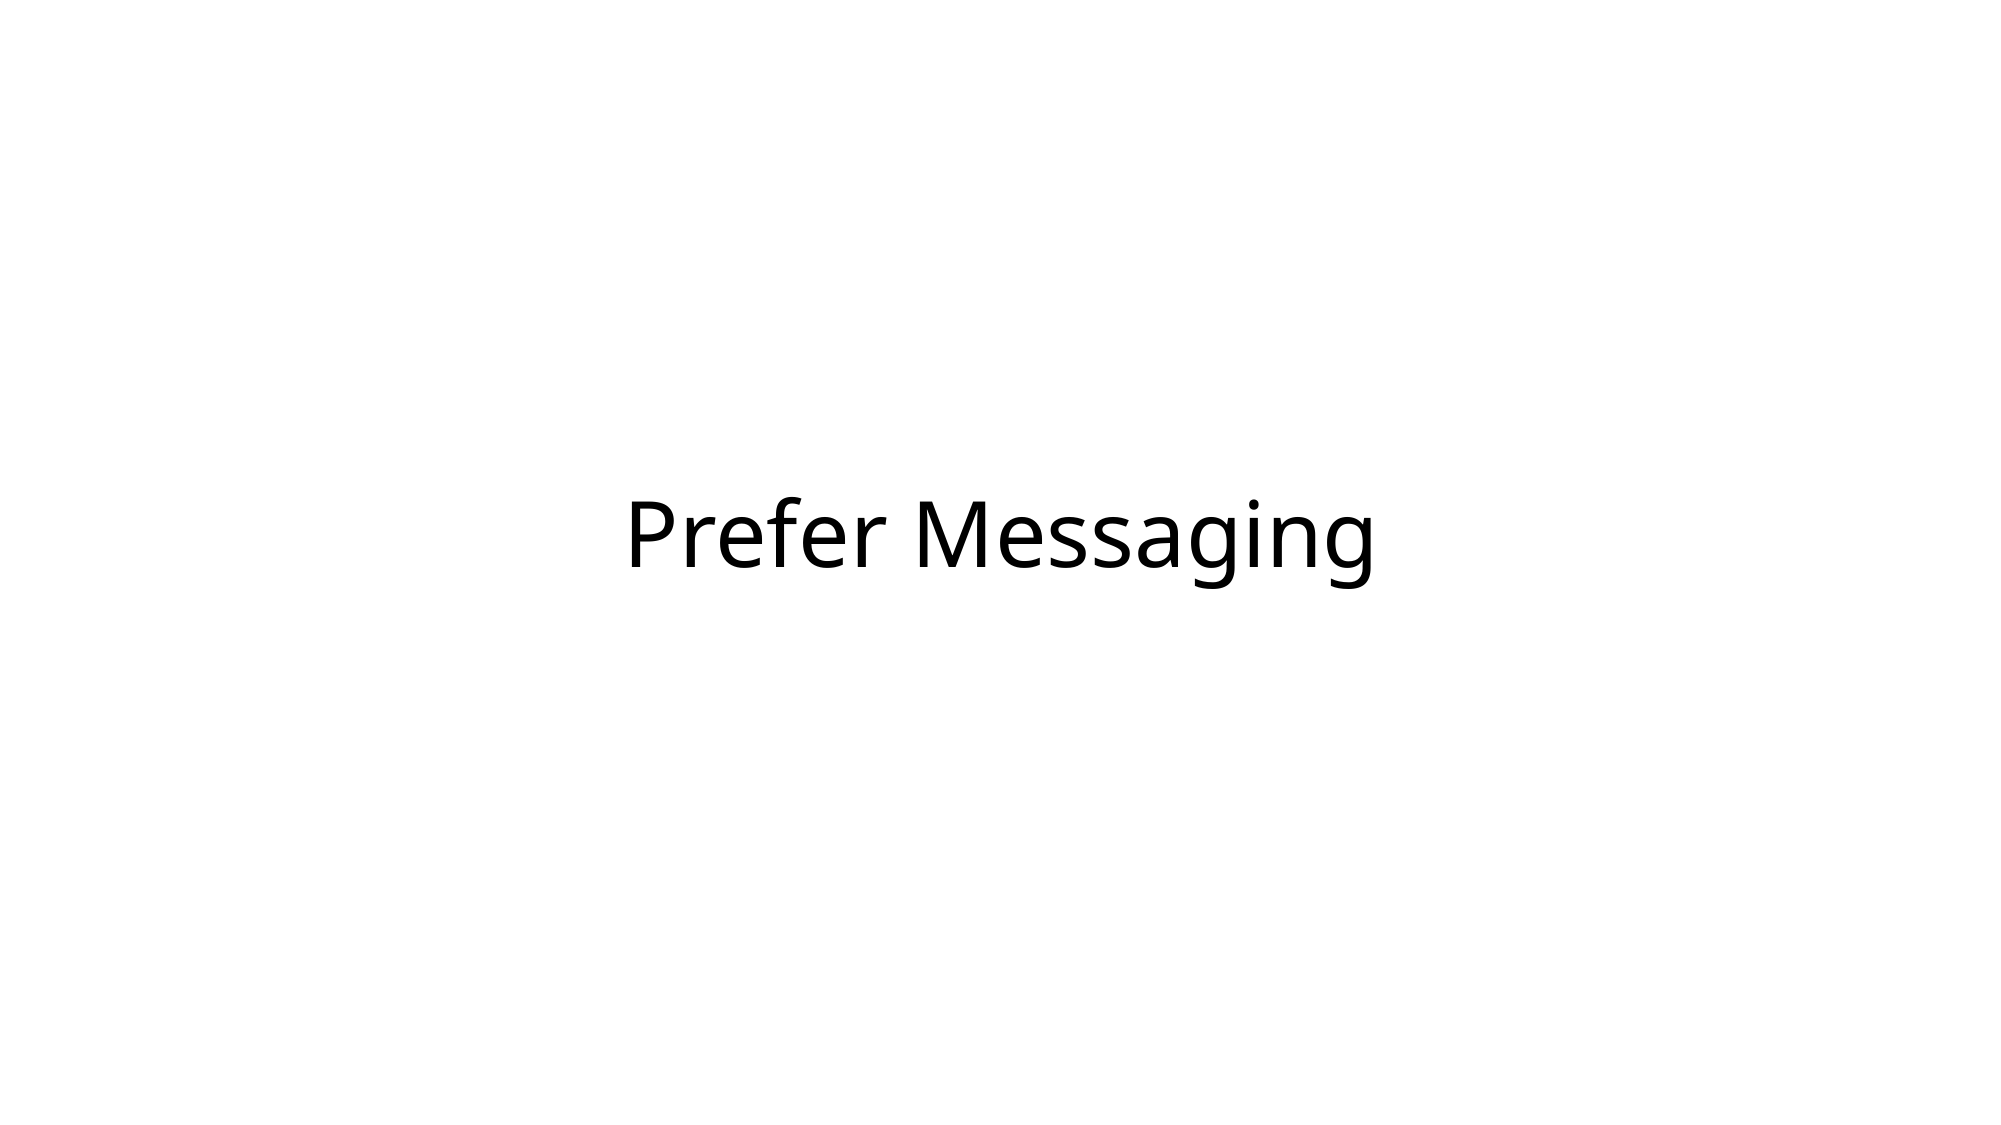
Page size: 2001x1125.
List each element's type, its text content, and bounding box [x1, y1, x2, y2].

title Prefer Messaging [139, 429, 1865, 647]
